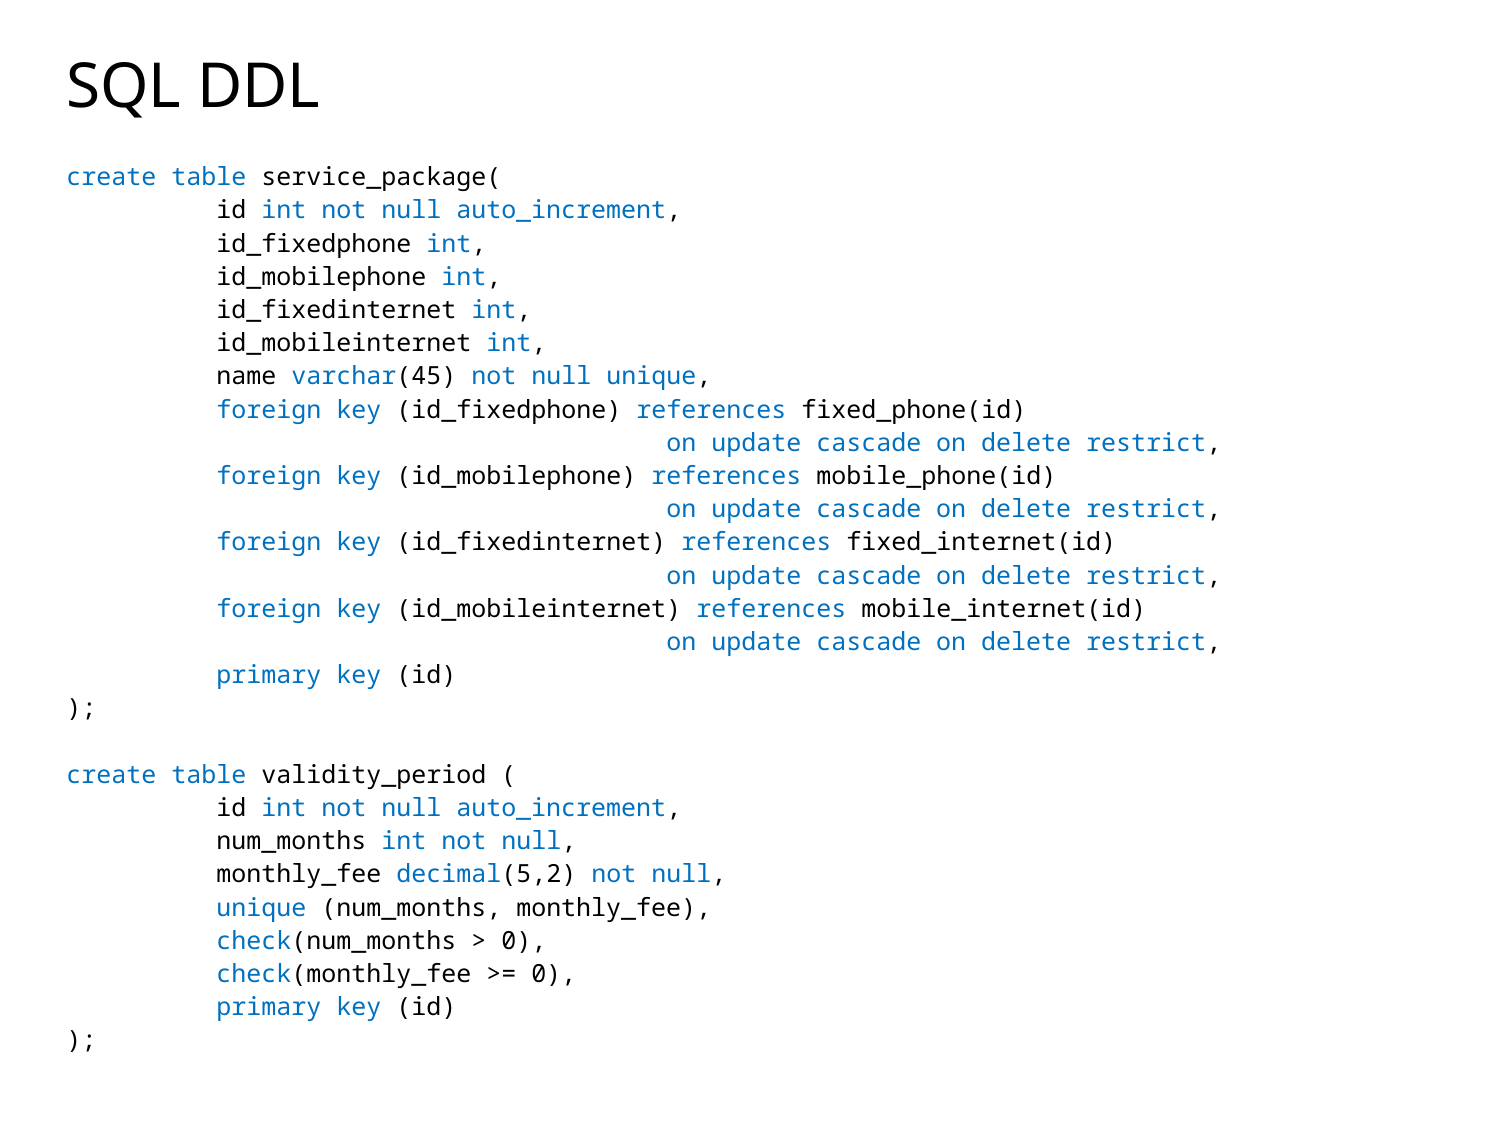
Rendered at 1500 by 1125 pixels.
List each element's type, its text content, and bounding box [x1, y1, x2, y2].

title SQL DDL [58, 48, 1436, 127]
list create table service_package( id int not null auto_increment, id_fixedphone int, id_mobilephone int, id_fixedinternet int, id_mobileinternet int, name varchar(45) not null unique, foreign key (id_fixedphone) references fixed_phone(id) on update cascade on delete restrict, foreign key (id_mobilephone) references mobile_phone(id) on update cascade on delete restrict, foreign key (id_fixedinternet) references fixed_internet(id) on update cascade on delete restrict, foreign key (id_mobileinternet) references mobile_internet(id) on update cascade on delete restrict, primary key (id) ); create table validity_period ( id int not null auto_increment, num_months int not null, monthly_fee decimal(5,2) not null, unique (num_months, monthly_fee), check(num_months > 0), check(monthly_fee >= 0), primary key (id) ); [58, 156, 1436, 1066]
